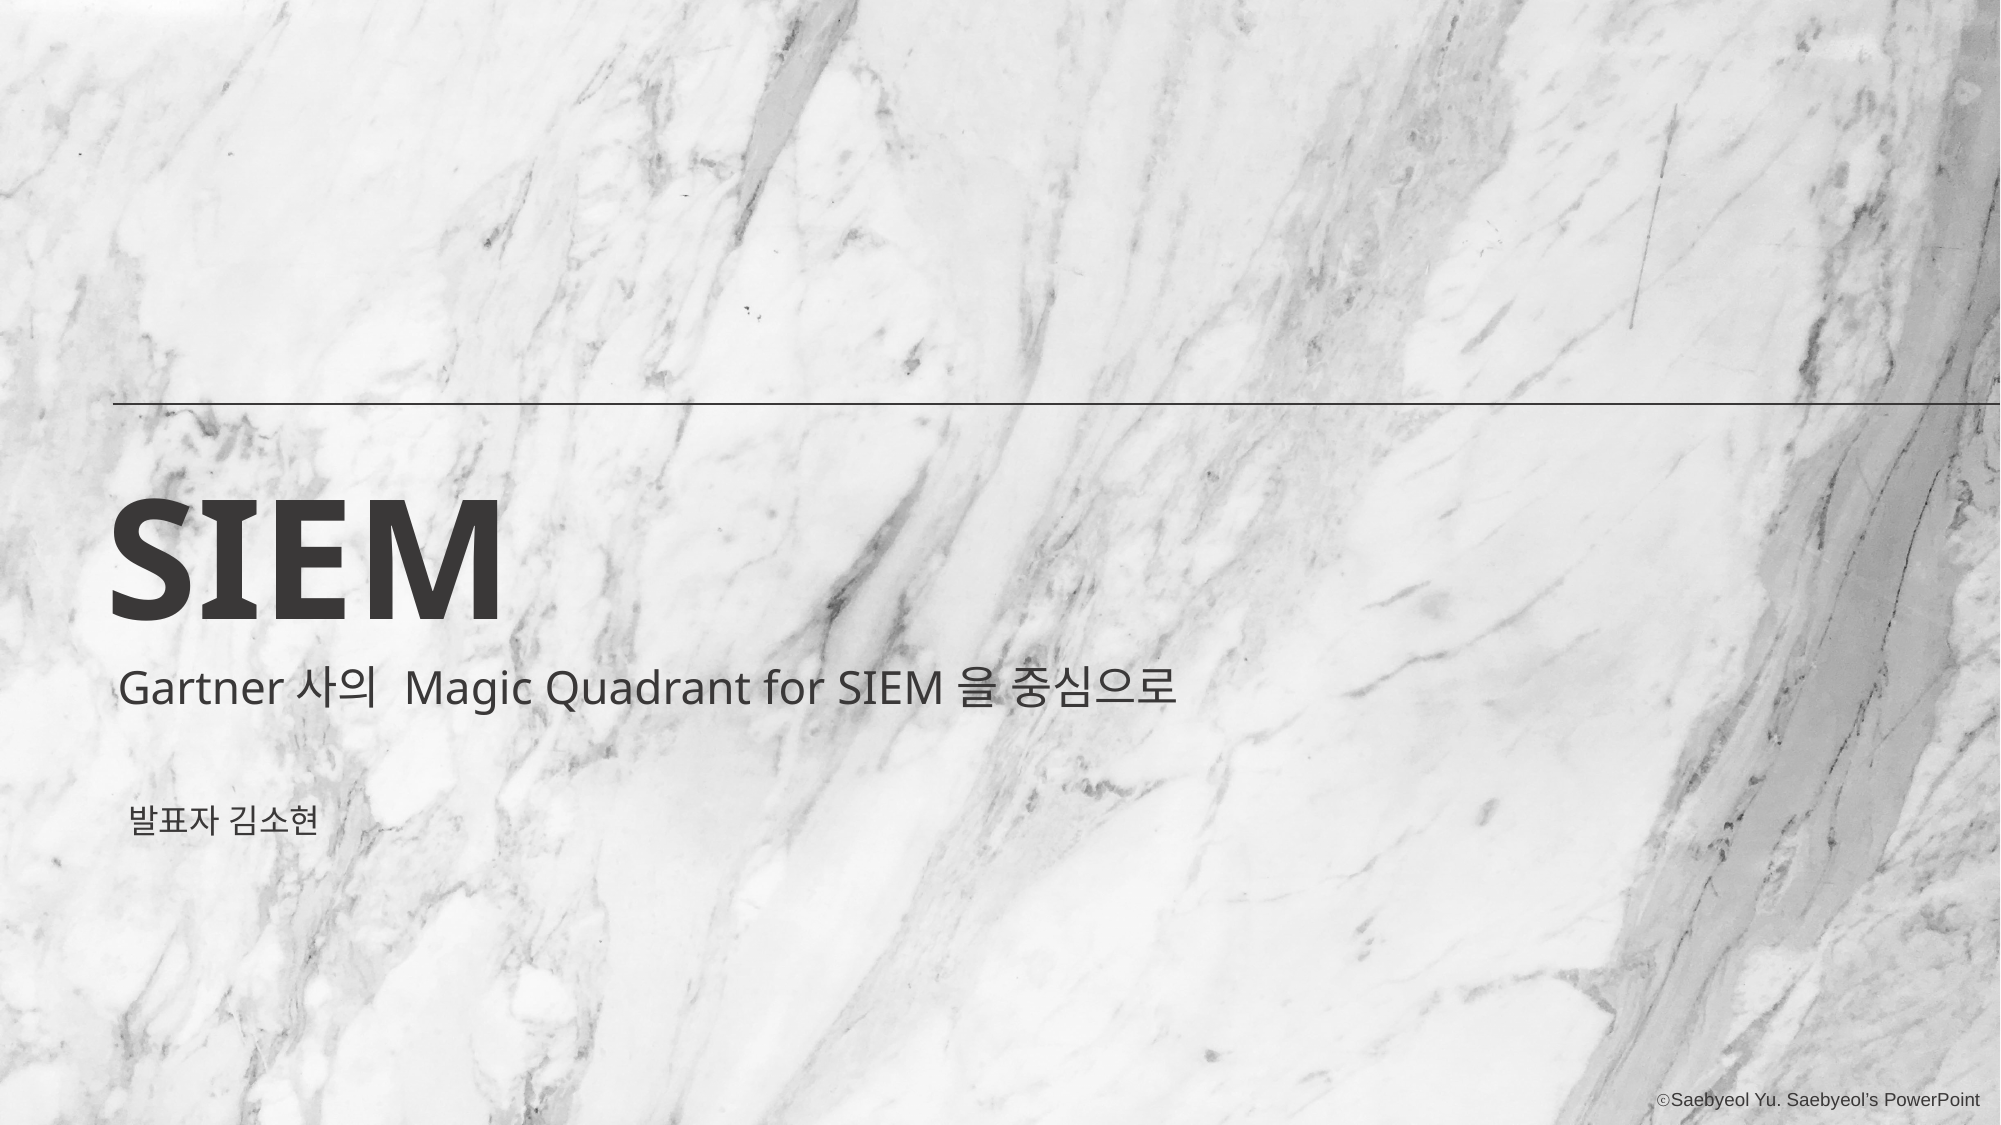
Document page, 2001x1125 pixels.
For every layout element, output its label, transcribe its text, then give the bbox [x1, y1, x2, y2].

text_box 발표자 김소현 [49, 792, 336, 848]
text_box SIEM [90, 445, 1262, 660]
picture [0, 0, 2001, 1125]
text_box Gartner사의 Magic Quadrant for SIEM을 중심으로 [102, 651, 1239, 722]
